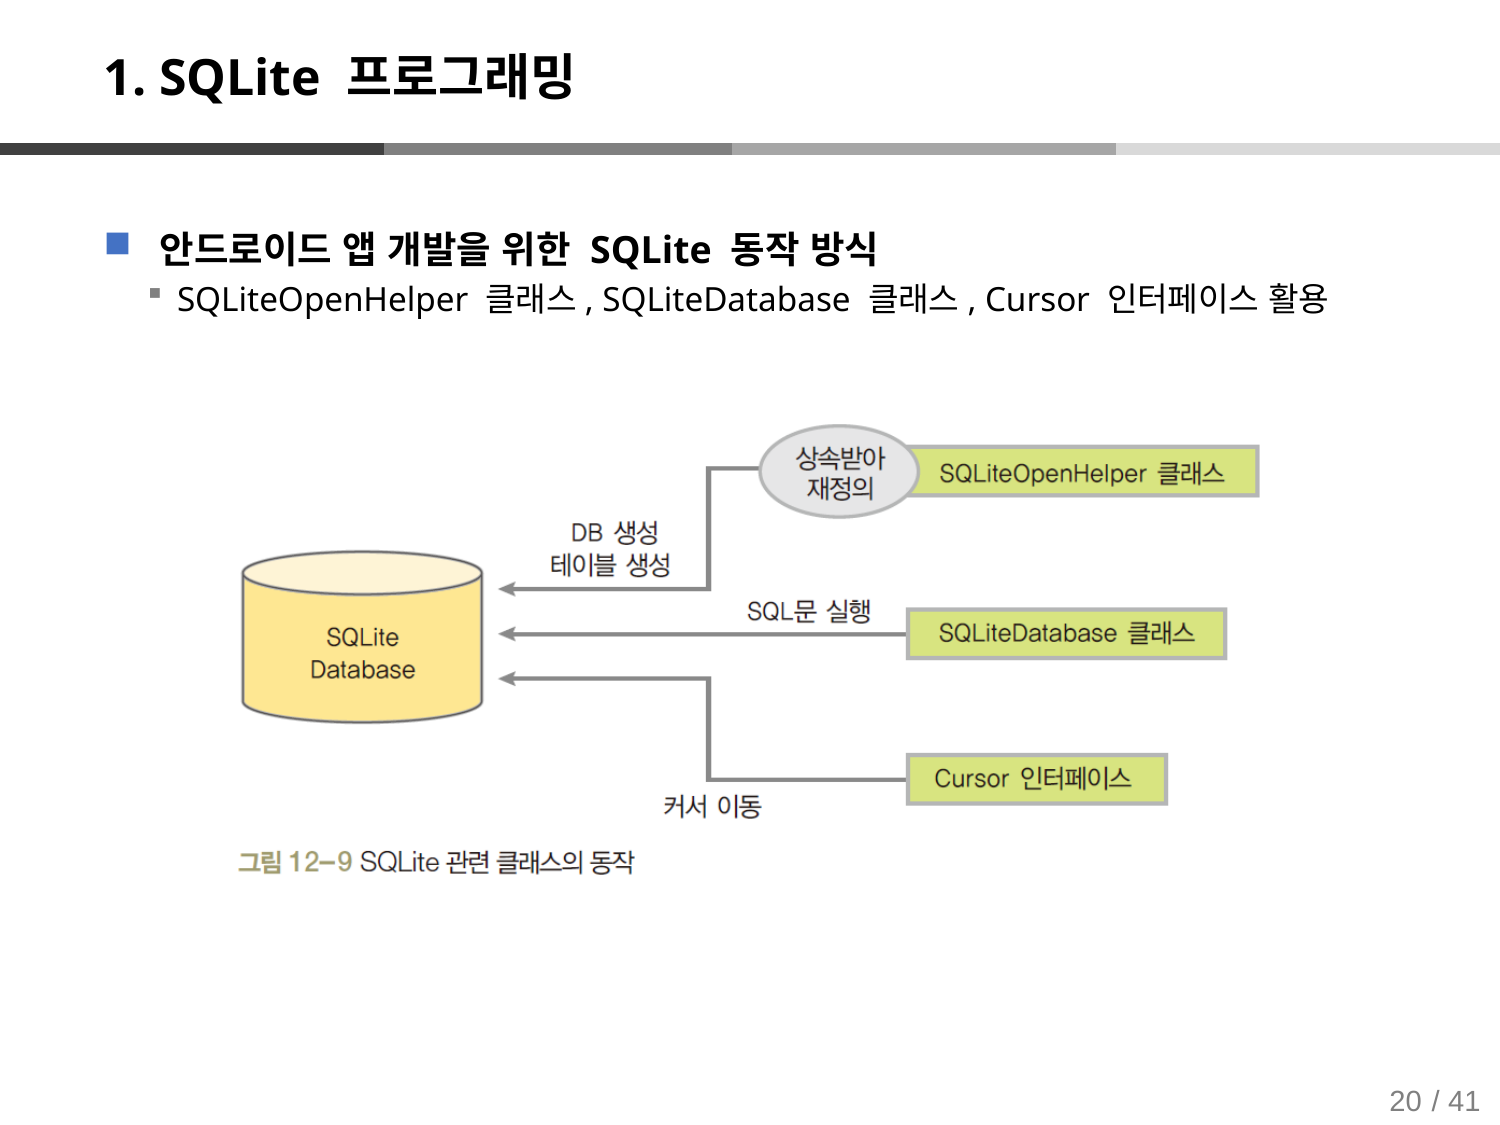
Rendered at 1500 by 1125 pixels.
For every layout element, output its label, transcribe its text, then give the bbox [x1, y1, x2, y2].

list 안드로이드 앱 개발을 위한 SQLite 동작 방식 SQLiteOpenHelper 클래스, SQLiteDatabase 클래스, Cursor 인터페이스 활용 [88, 196, 1436, 1083]
picture [234, 421, 1266, 879]
title 1. SQLite 프로그래밍 [88, 30, 1211, 121]
